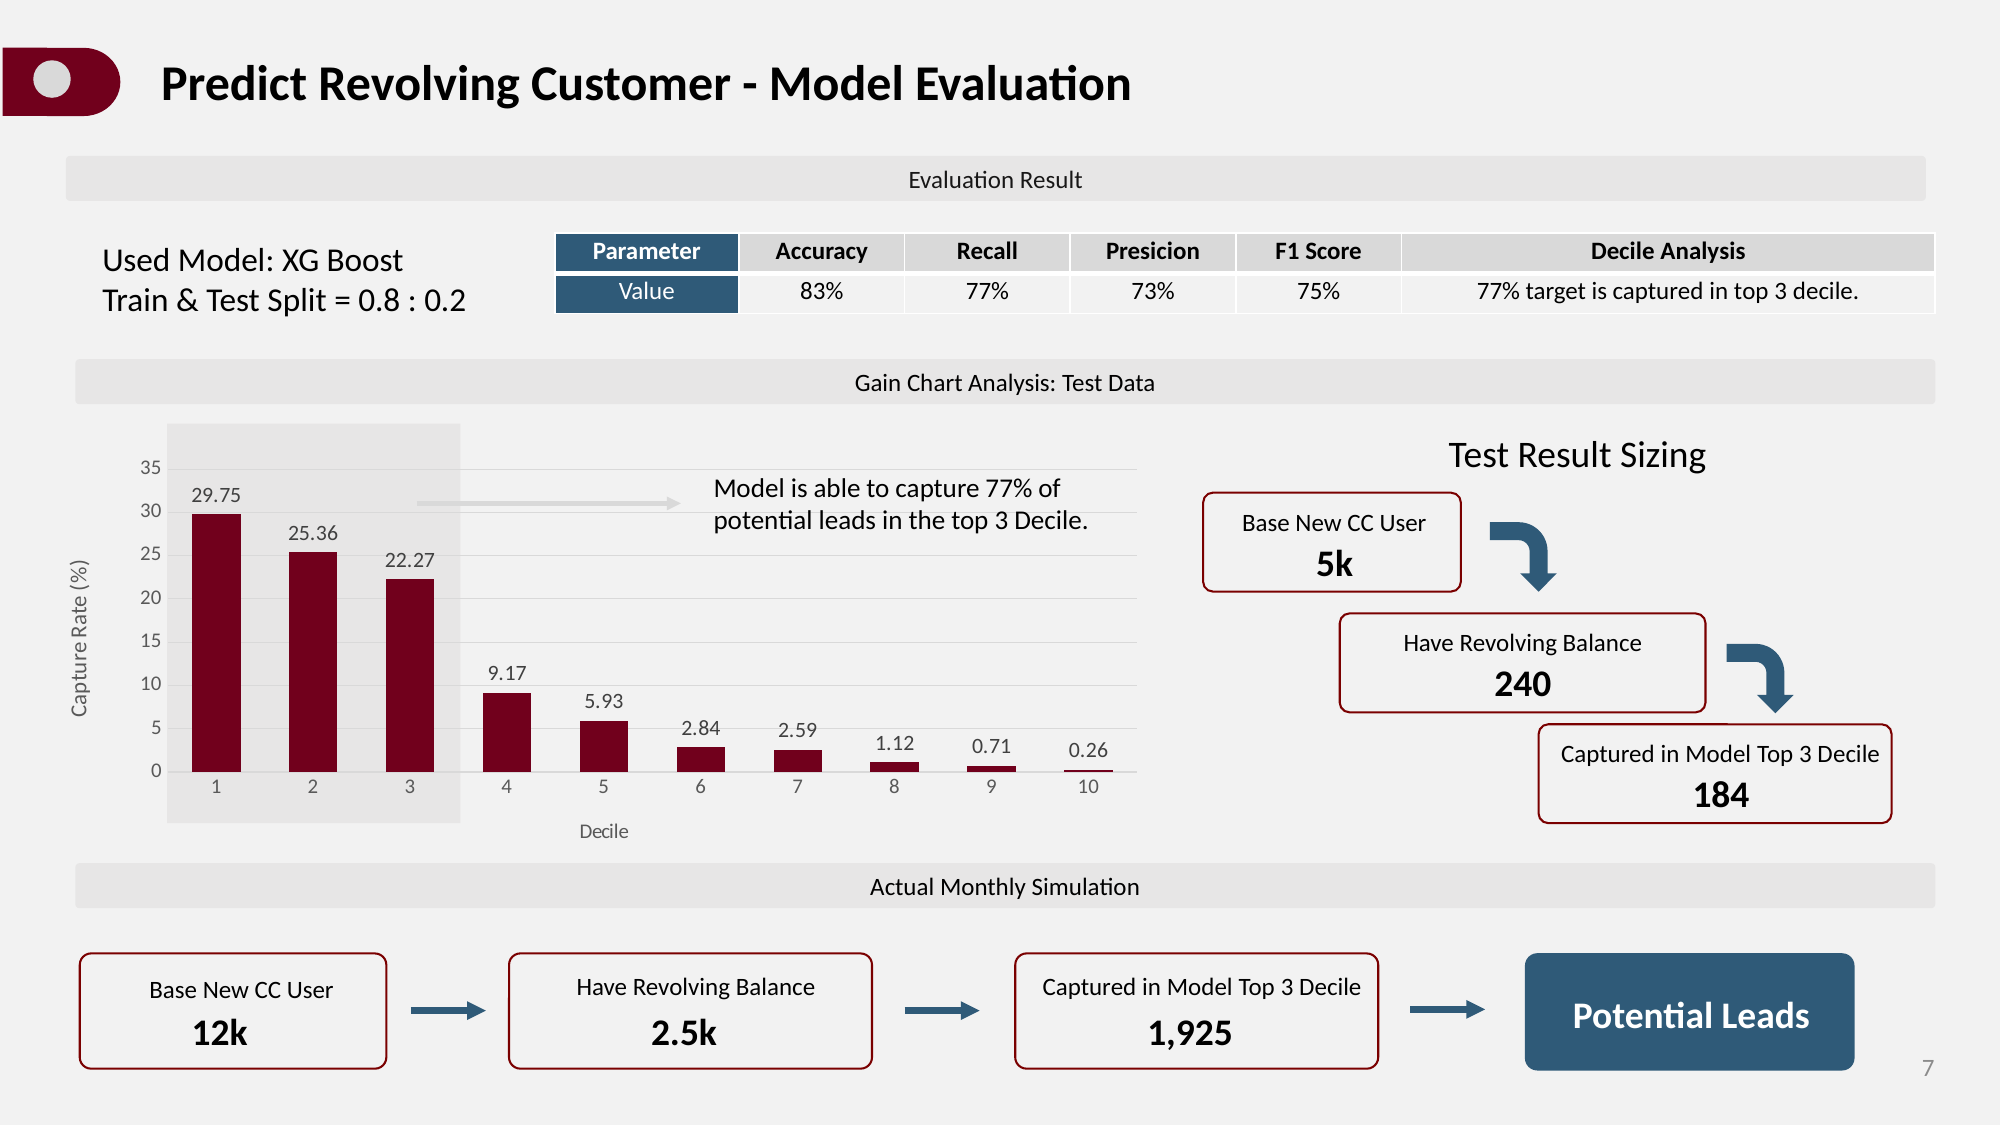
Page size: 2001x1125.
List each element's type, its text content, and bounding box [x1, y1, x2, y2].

text_box Test Result Sizing [1357, 422, 1799, 482]
table_cell Value [556, 276, 738, 313]
table_cell 83% [740, 276, 904, 313]
text_box Evaluation Result [64, 154, 1927, 202]
table_header F1 Score [1237, 234, 1401, 271]
text_box Predict Revolving Customer - Model Evaluation [146, 43, 1148, 119]
chart [37, 430, 1138, 850]
text_box Actual Monthly Simulation [74, 862, 1937, 910]
table_cell 75% [1237, 276, 1401, 313]
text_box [2, 47, 121, 116]
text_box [509, 953, 872, 1069]
table_cell 77% [905, 276, 1069, 313]
table_header Decile Analysis [1402, 234, 1934, 271]
table_header Recall [905, 234, 1069, 271]
table_header Parameter [556, 234, 738, 271]
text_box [1203, 492, 1892, 824]
table_header Presicion [1071, 234, 1235, 271]
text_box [1015, 953, 1379, 1069]
text_box Gain Chart Analysis: Test Data [74, 358, 1937, 406]
slide_number 7 [1612, 1036, 1950, 1097]
text_box Used Model: XG Boost Train & Test Split = 0.8 : 0.2 [87, 230, 482, 326]
table_cell 77% target is captured in top 3 decile. [1402, 276, 1934, 313]
text_box [166, 423, 461, 430]
table_cell 73% [1071, 276, 1235, 313]
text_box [79, 953, 387, 1069]
table_header Accuracy [740, 234, 904, 271]
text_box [1525, 954, 1854, 1070]
